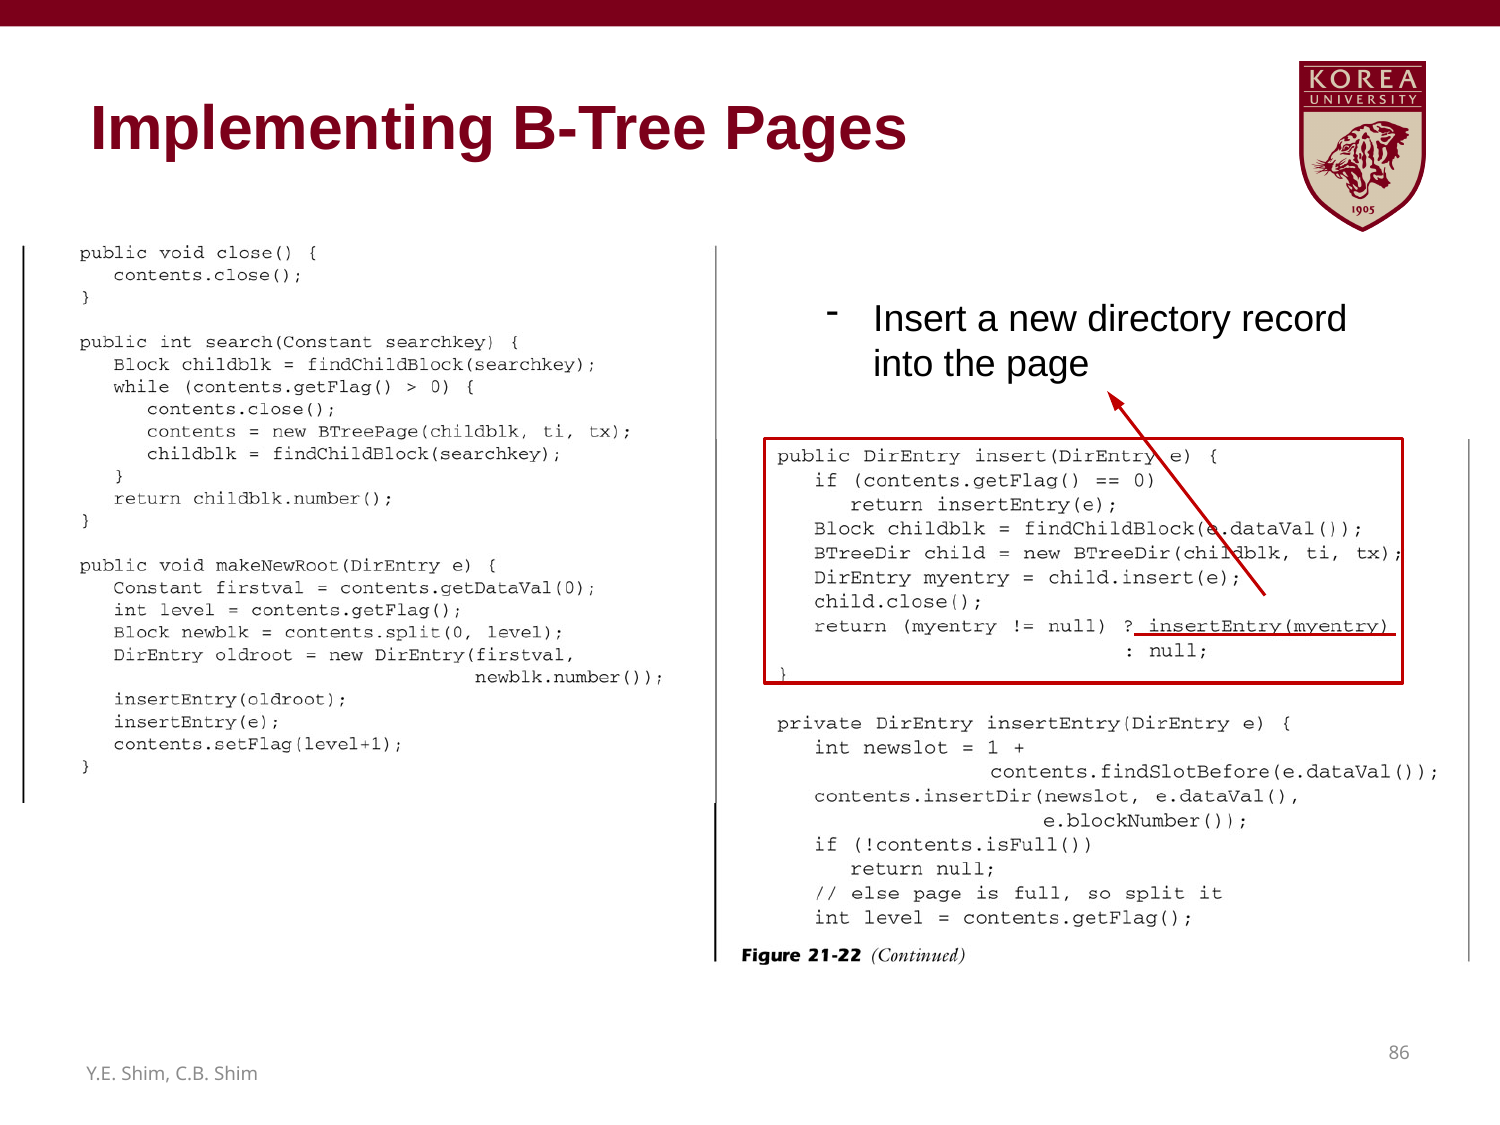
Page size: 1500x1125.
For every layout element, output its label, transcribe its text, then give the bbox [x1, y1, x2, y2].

picture [1299, 61, 1426, 232]
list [21, 244, 717, 803]
text_box Insert a new directory record into the page [811, 286, 1403, 391]
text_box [1106, 391, 1266, 596]
title Implementing B-Tree Pages [75, 30, 1425, 219]
slide_number 85 [1074, 1023, 1425, 1084]
picture [713, 439, 1470, 965]
